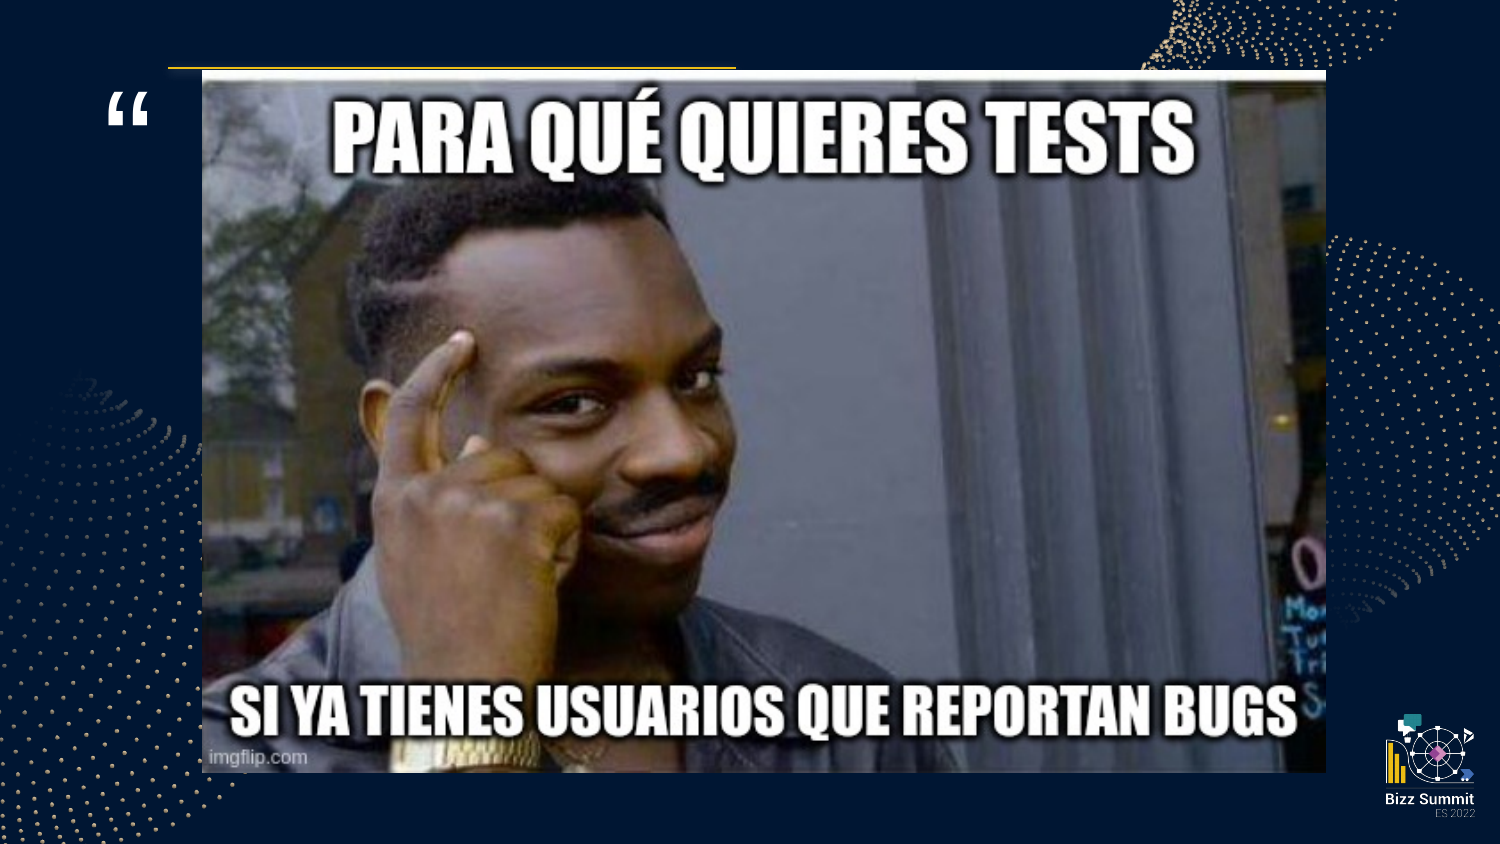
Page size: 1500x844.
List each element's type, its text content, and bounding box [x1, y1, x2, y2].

picture [0, 70, 1500, 844]
text_box “ [88, 37, 217, 233]
